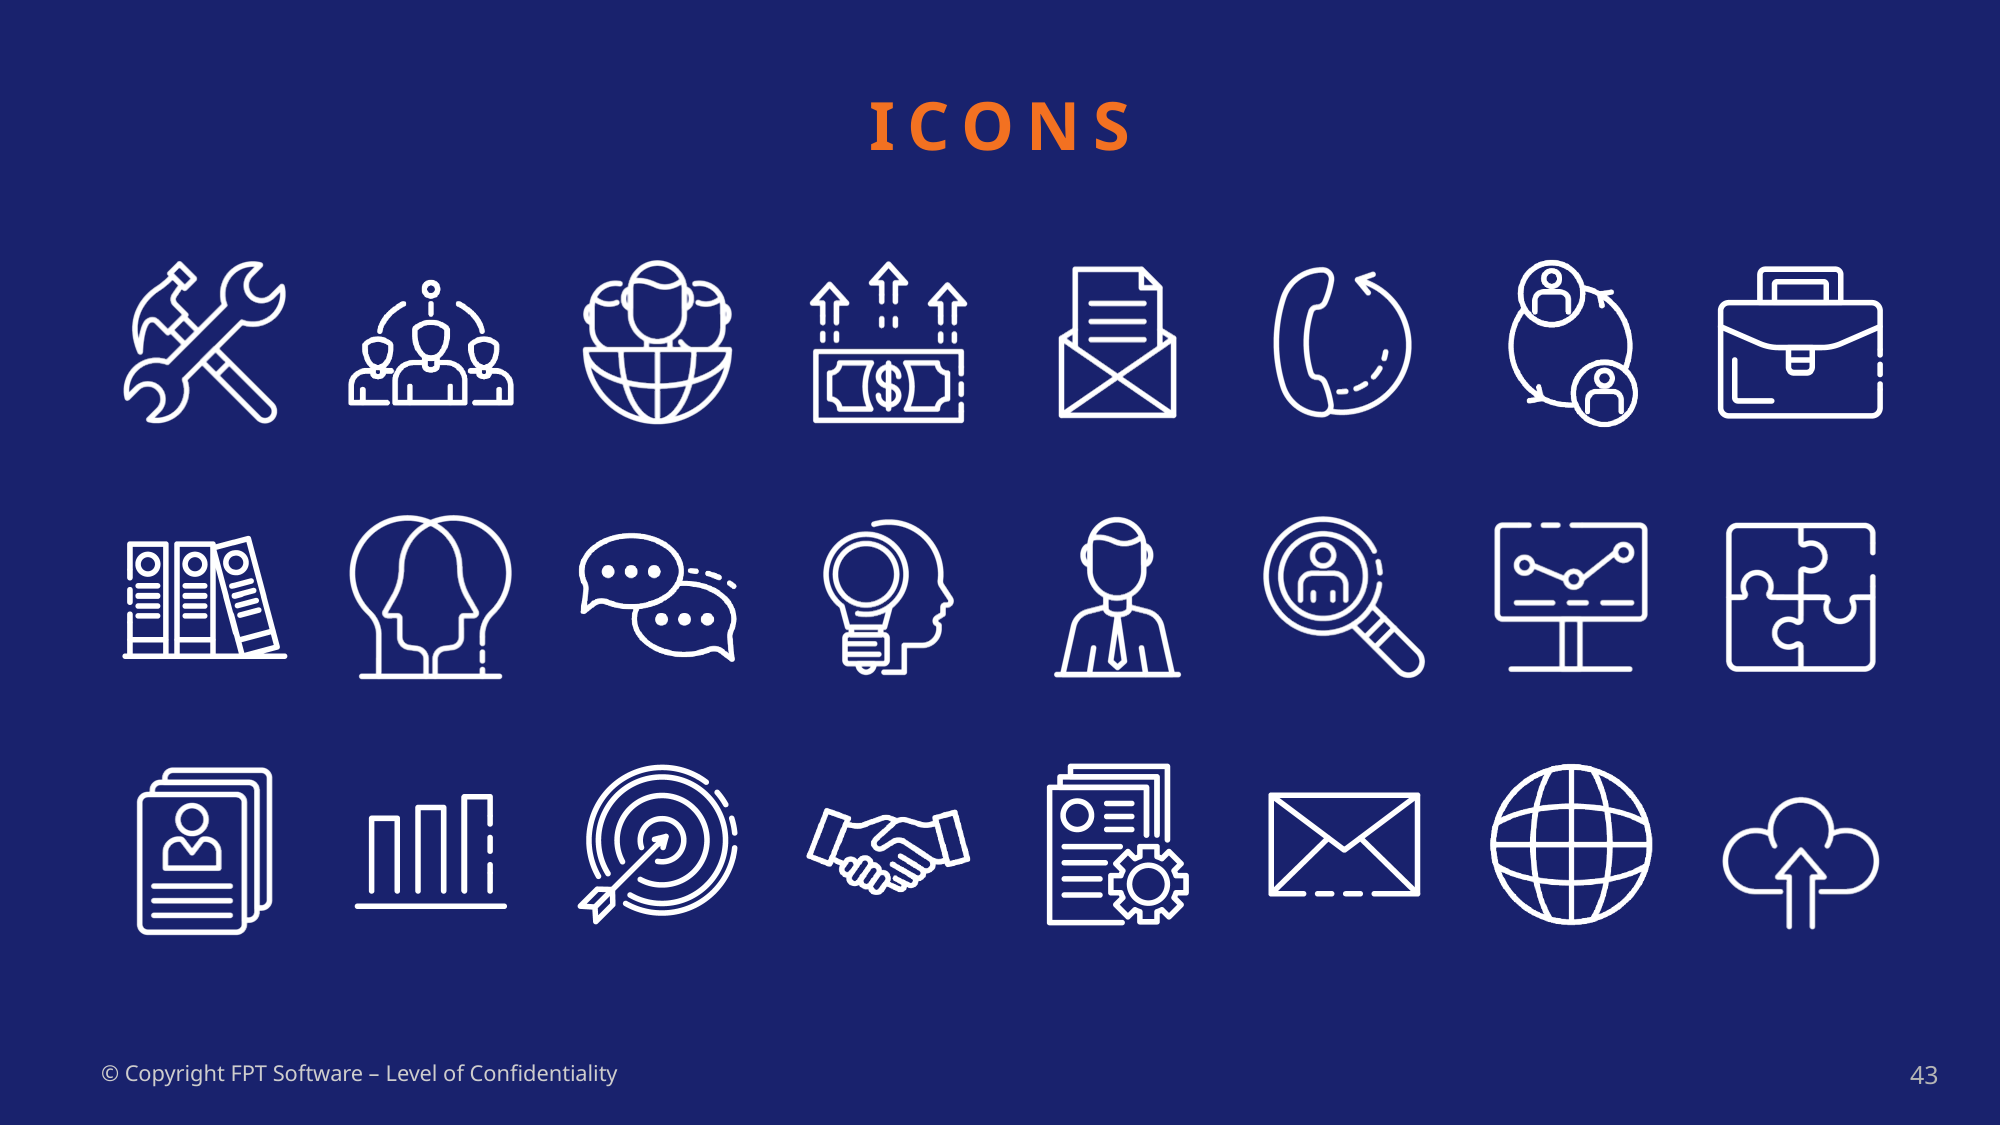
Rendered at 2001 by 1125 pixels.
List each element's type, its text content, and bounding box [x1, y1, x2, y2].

picture [342, 253, 521, 432]
picture [1255, 755, 1434, 933]
picture [1711, 508, 1890, 686]
picture [1483, 755, 1662, 933]
picture [570, 253, 749, 432]
picture [1711, 253, 1890, 432]
picture [799, 507, 977, 686]
picture [1027, 253, 1205, 432]
picture [342, 762, 521, 940]
picture [570, 755, 749, 933]
picture [1027, 755, 1205, 933]
picture [1255, 253, 1433, 432]
picture [342, 507, 521, 686]
picture [114, 507, 293, 686]
picture [798, 762, 977, 940]
slide_number 43 [1855, 1052, 1954, 1094]
picture [1027, 507, 1205, 686]
picture [1711, 774, 1890, 953]
picture [799, 253, 977, 432]
picture [1255, 507, 1434, 686]
picture [570, 507, 749, 686]
picture [114, 253, 293, 432]
picture [1483, 253, 1662, 432]
picture [114, 762, 293, 940]
text_box ICONS [854, 76, 1146, 172]
picture [1483, 507, 1662, 686]
